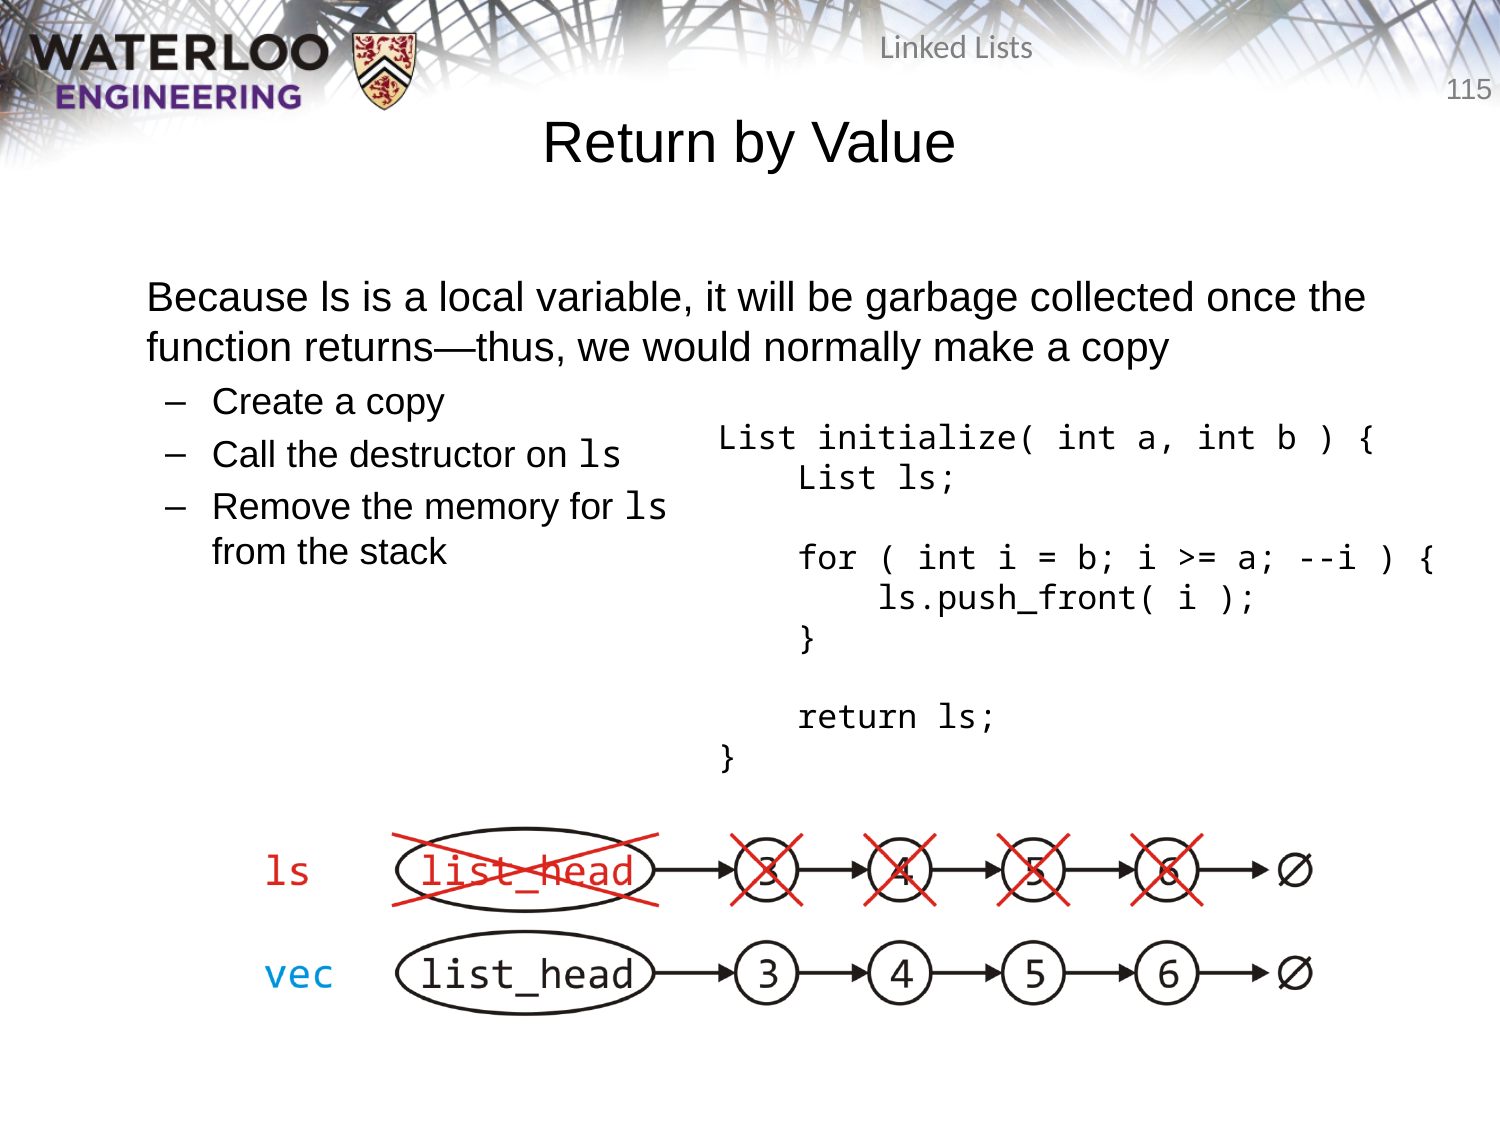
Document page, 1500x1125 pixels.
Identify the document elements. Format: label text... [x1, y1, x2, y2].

picture [0, 0, 1500, 1125]
text_box List initialize( int a, int b ) { List ls; for ( int i = b; i >= a; --i ) { ls.push_front( i ); } return ls; } [702, 408, 1453, 783]
title Return by Value [74, 44, 1426, 233]
list Because ls is a local variable, it will be garbage collected once the function returns—thus, we would normally make a copy Create a copy Call the destructor on ls Remove the memory for ls from the stack [74, 262, 1426, 1006]
